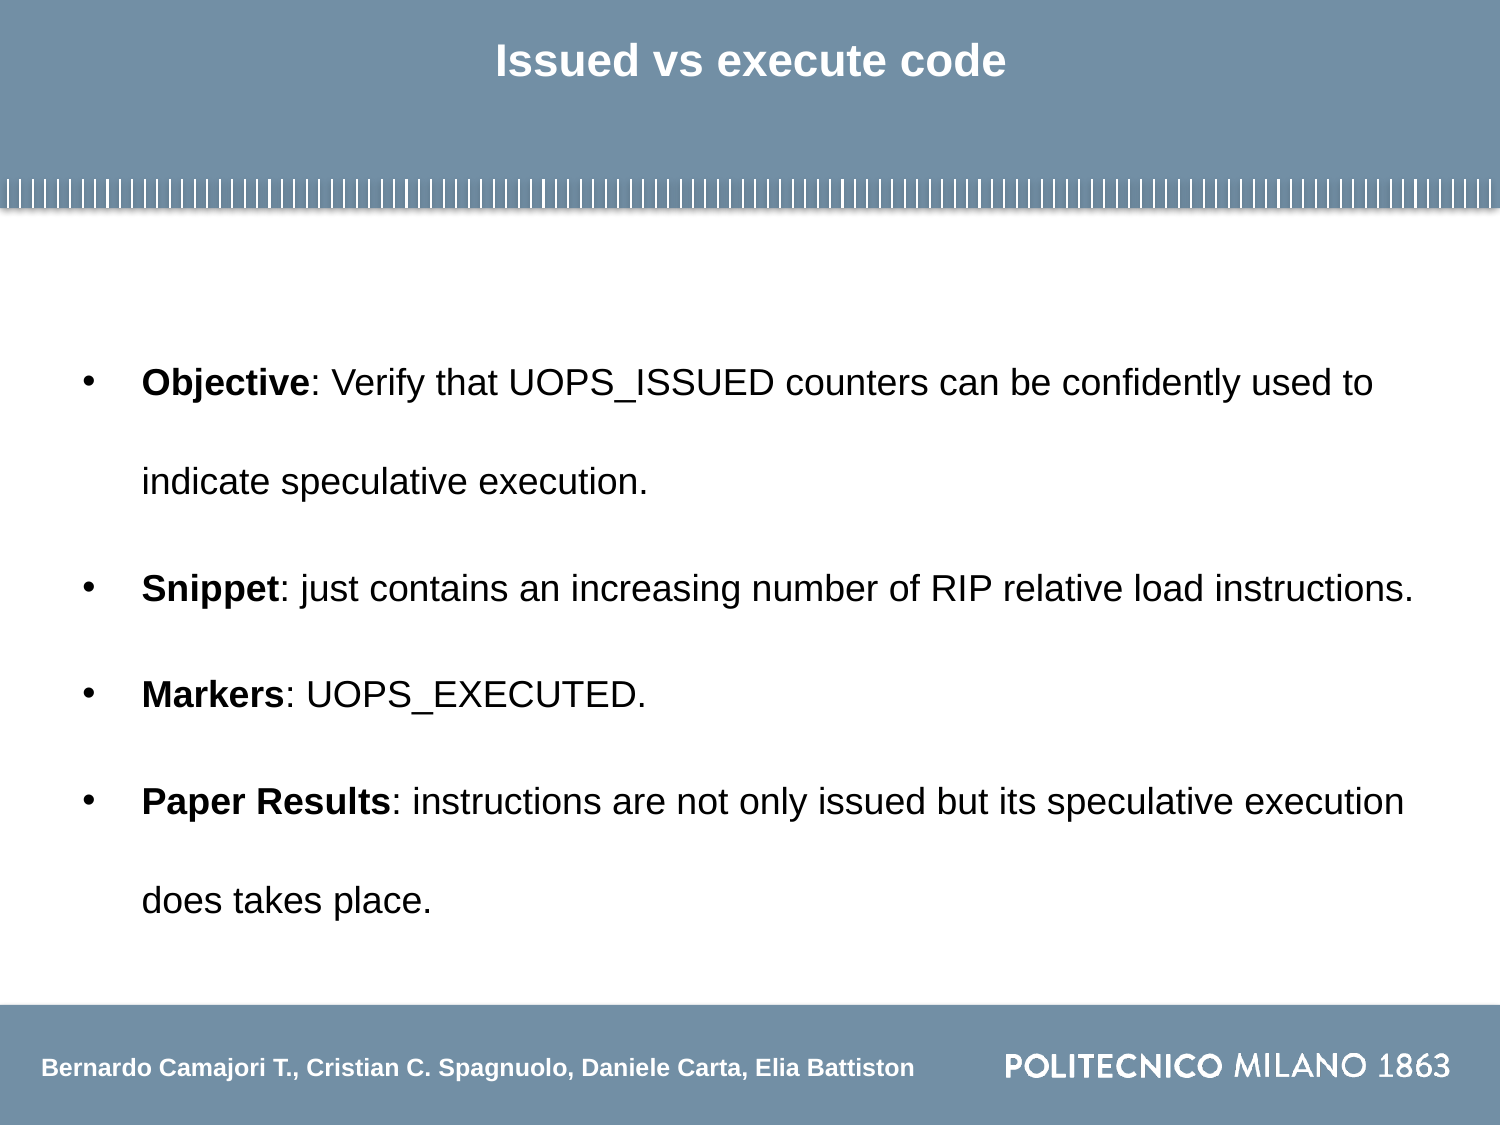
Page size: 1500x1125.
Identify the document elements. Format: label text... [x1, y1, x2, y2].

list Objective: Verify that UOPS_ISSUED counters can be confidently used to indicate speculative execution. Snippet: just contains an increasing number of RIP relative load instructions. Markers: UOPS_EXECUTED. Paper Results: instructions are not only issued but its speculative execution does takes place. [67, 244, 1433, 987]
title Issued vs execute code [47, 22, 1455, 161]
picture [999, 1041, 1456, 1089]
